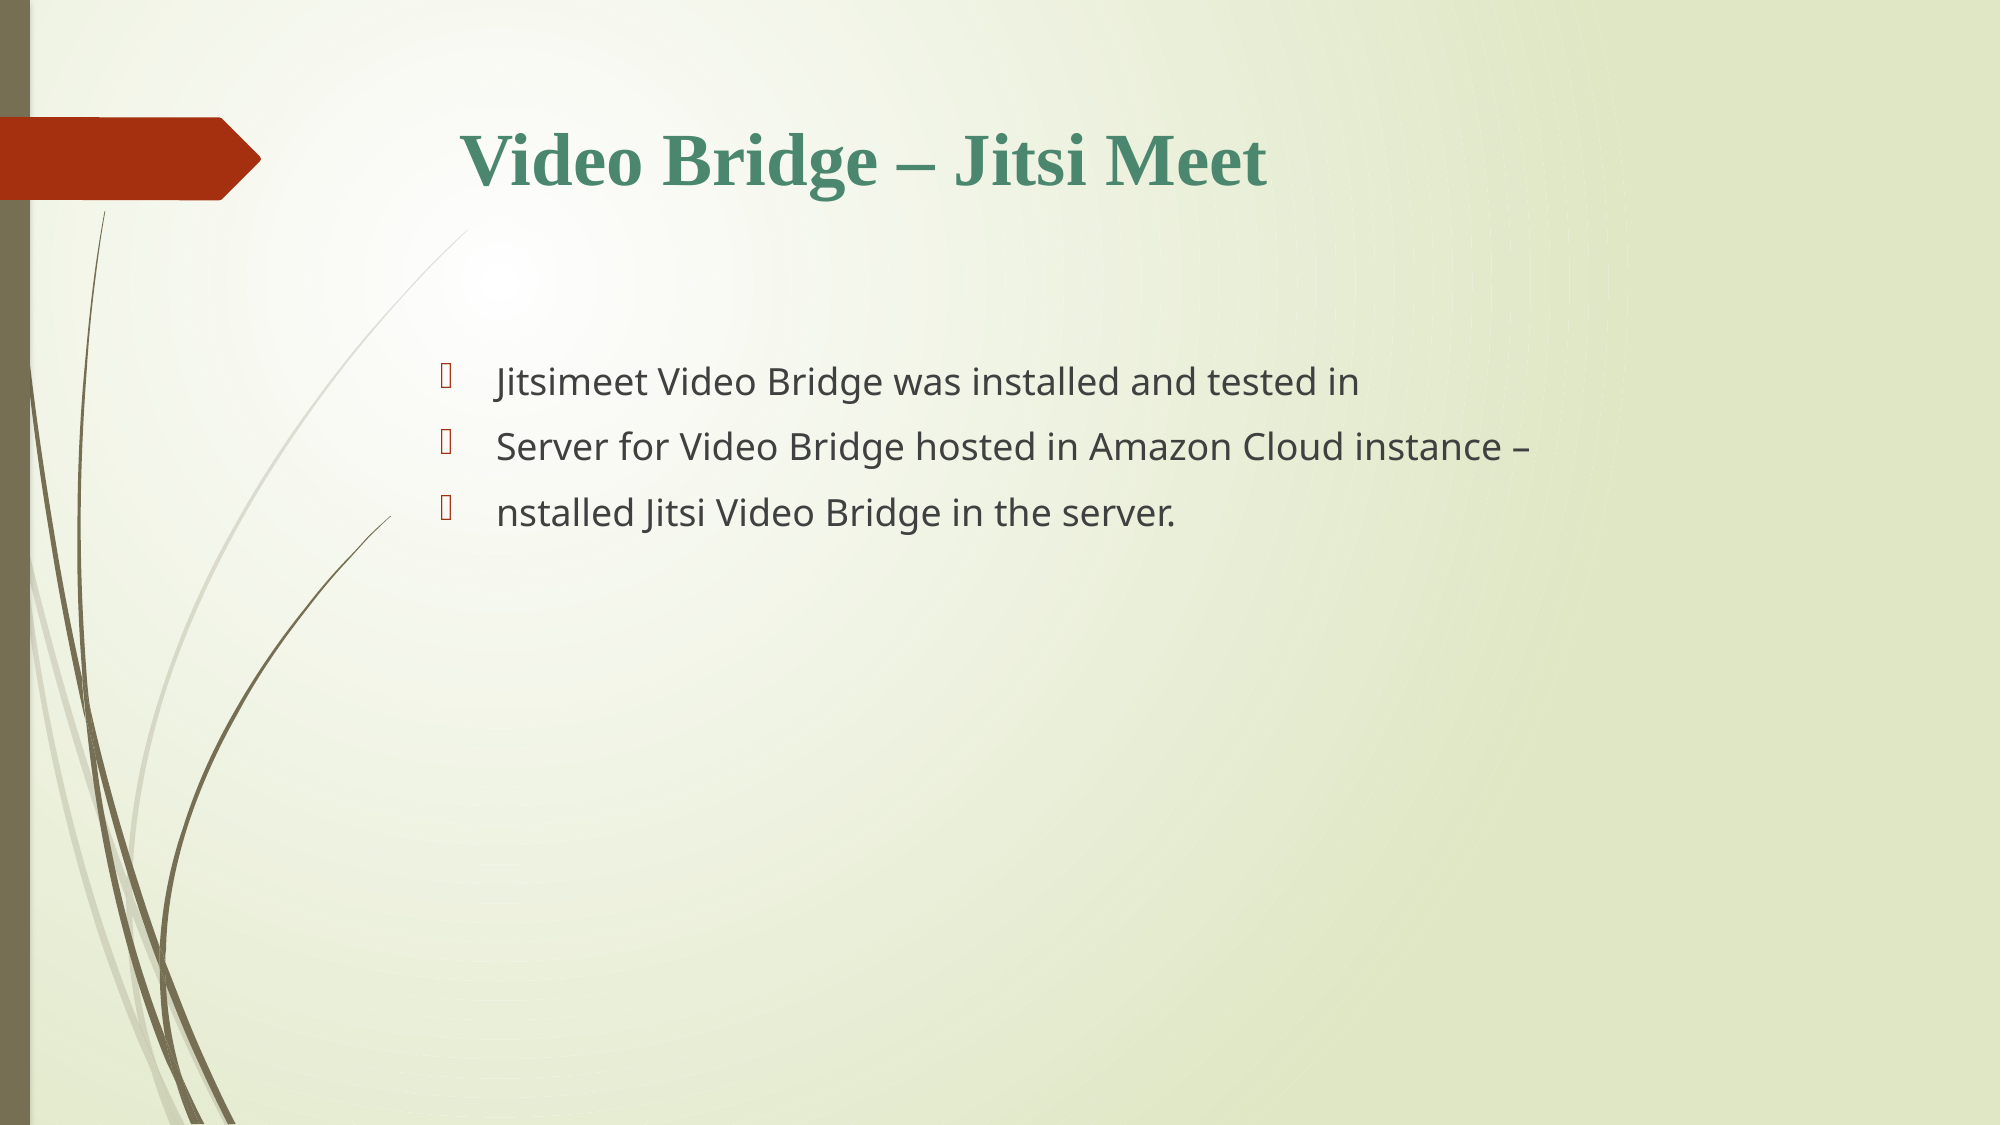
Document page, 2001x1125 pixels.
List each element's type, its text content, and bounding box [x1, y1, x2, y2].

title Video Bridge – Jitsi Meet [425, 102, 1888, 313]
list Jitsimeet Video Bridge was installed and tested in Server for Video Bridge hosted in Amazon Cloud instance – nstalled Jitsi Video Bridge in the server. [424, 350, 1888, 970]
